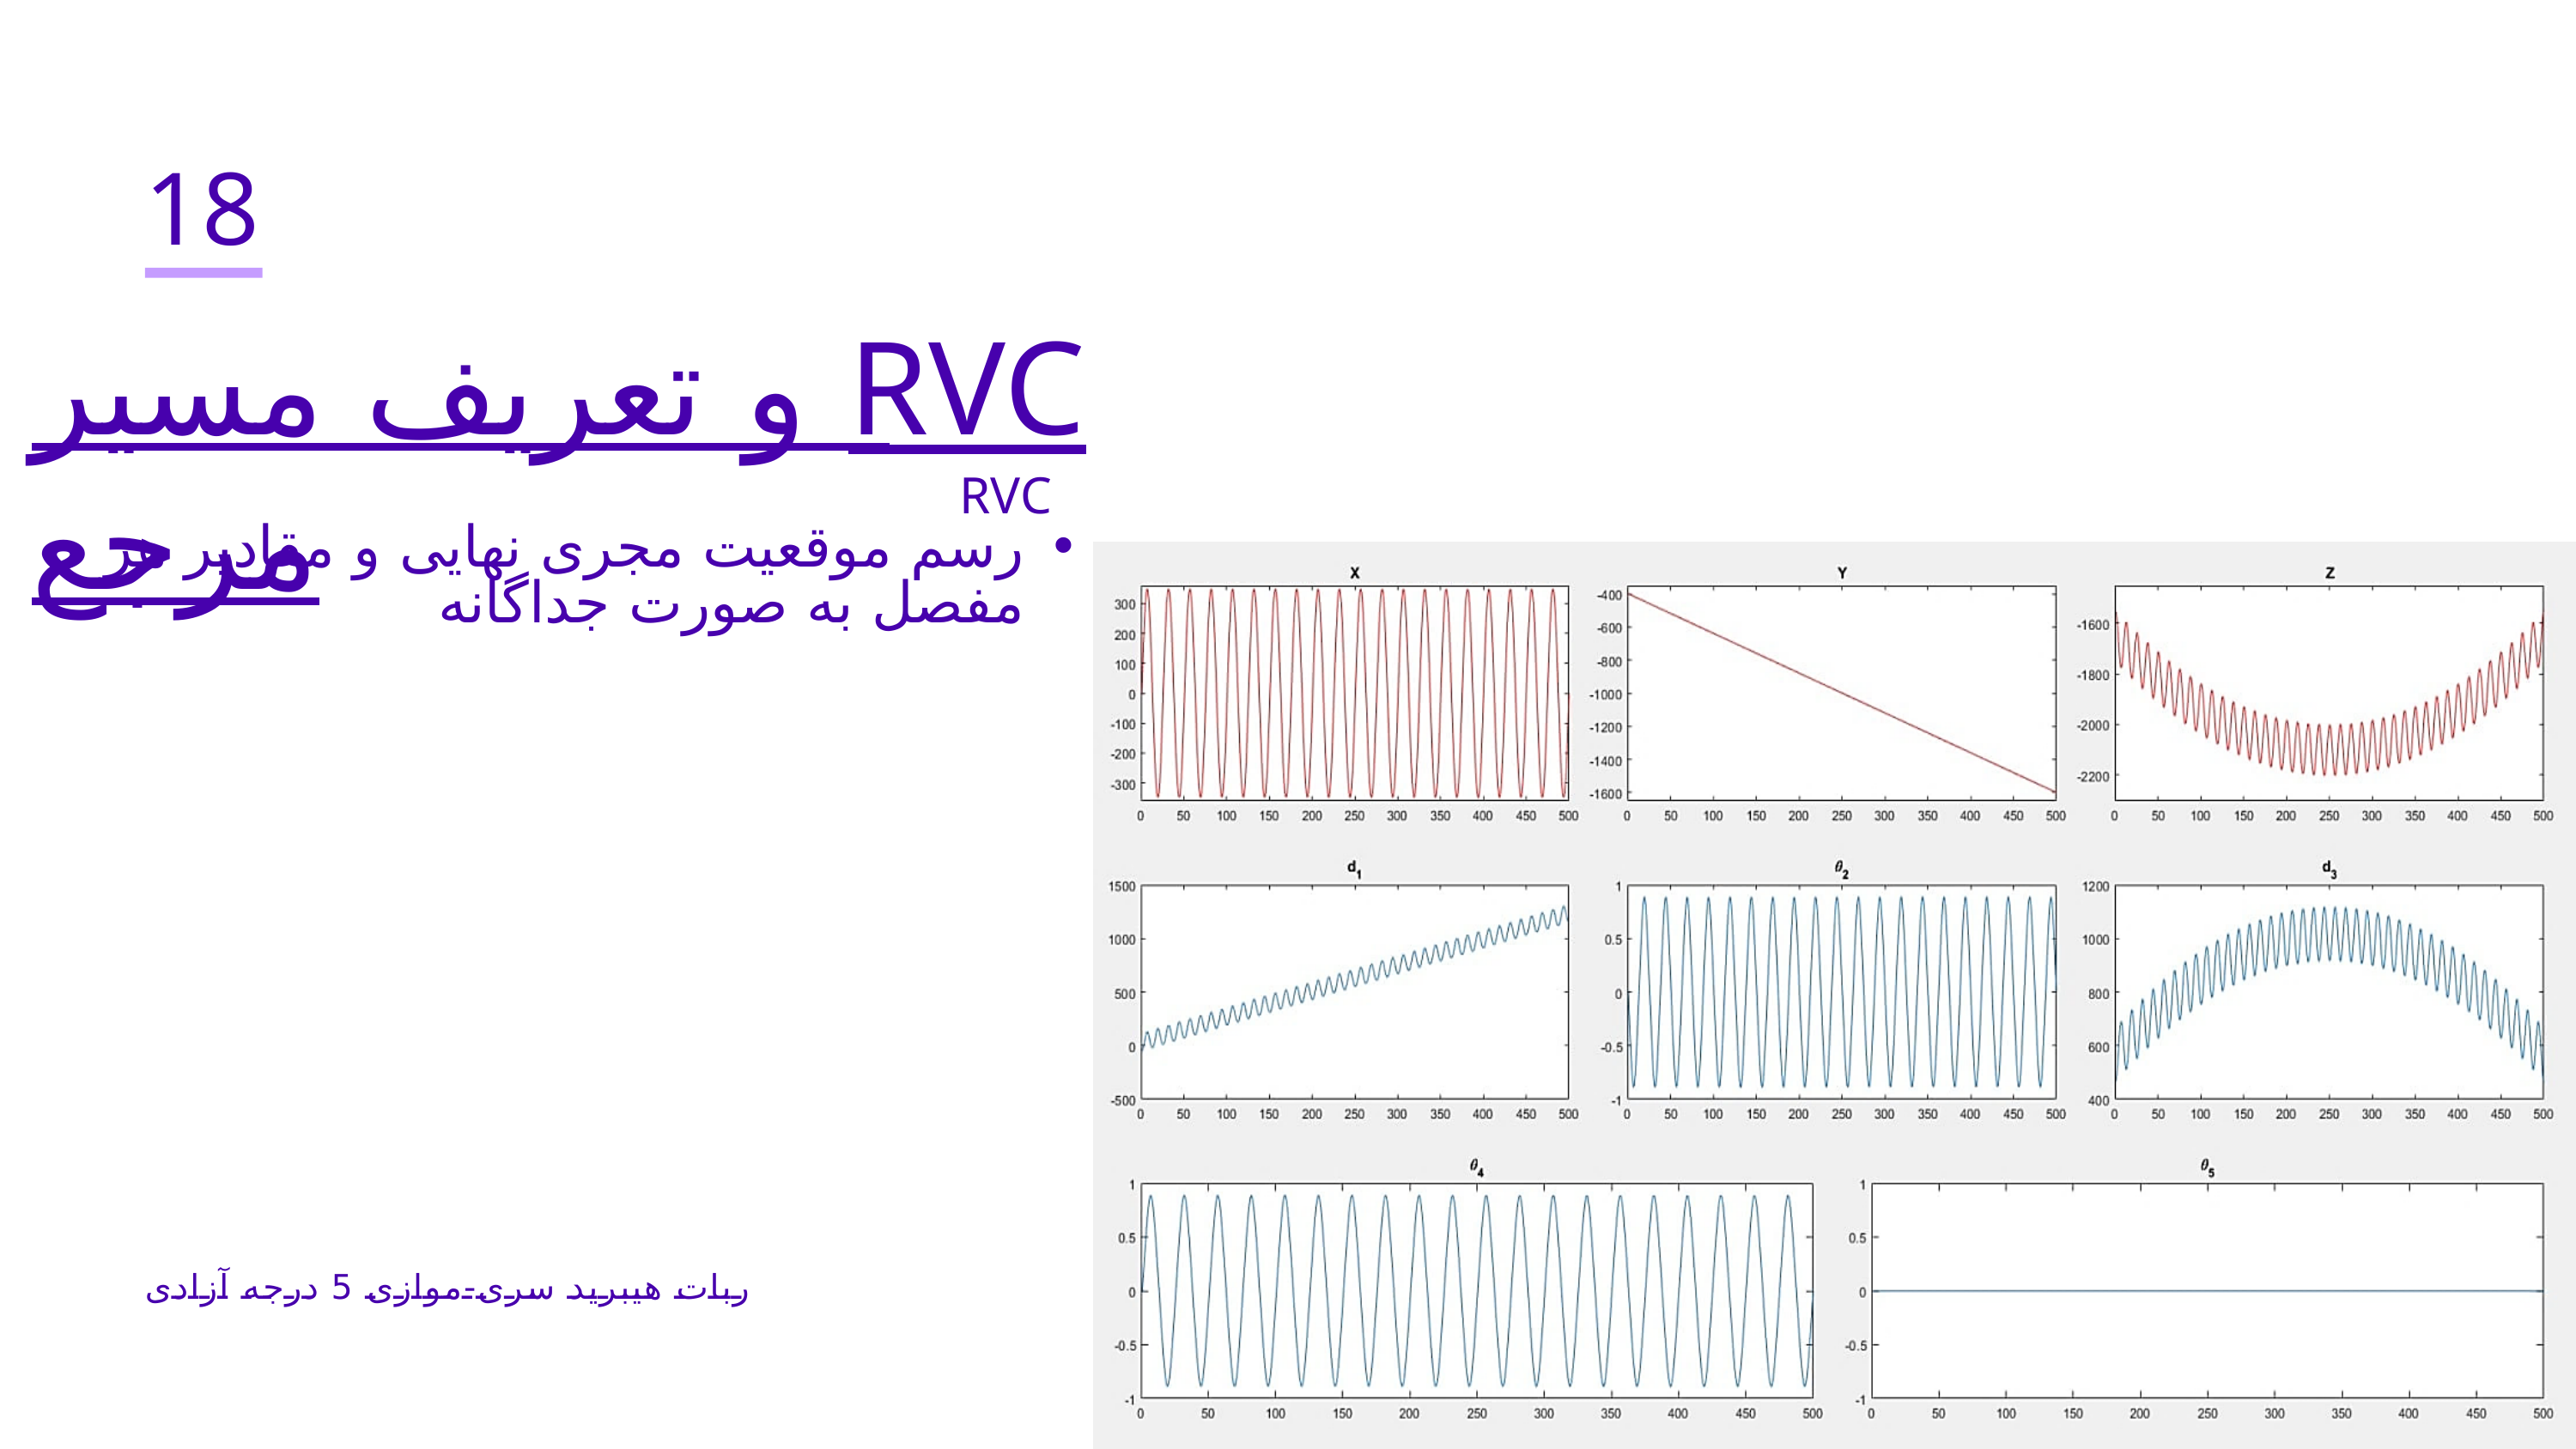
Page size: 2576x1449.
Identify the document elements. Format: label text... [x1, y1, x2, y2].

text_box ربات هیبرید سری-موازی 5 درجه آزادی [144, 1258, 880, 1307]
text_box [144, 144, 280, 279]
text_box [31, 306, 1128, 728]
picture [1092, 541, 2576, 1449]
